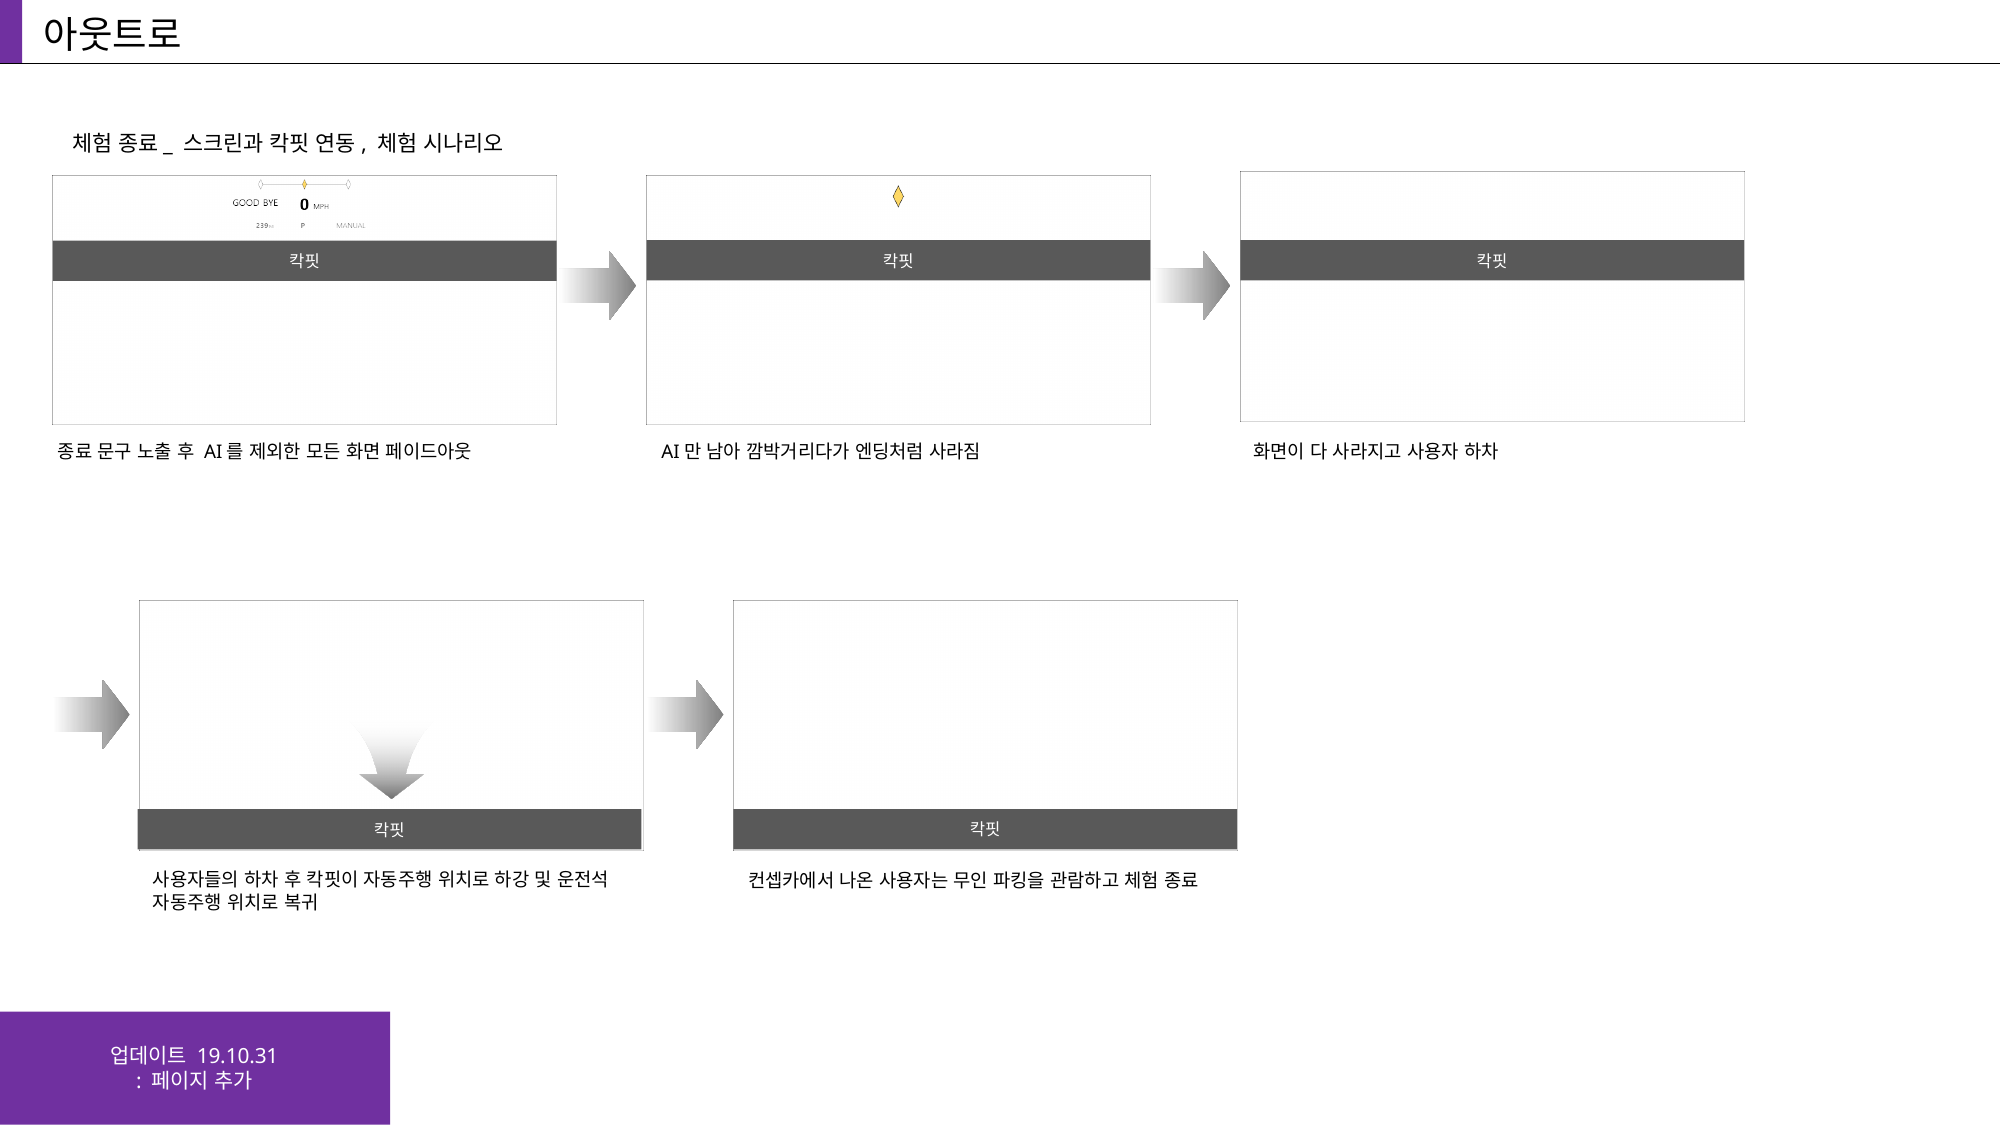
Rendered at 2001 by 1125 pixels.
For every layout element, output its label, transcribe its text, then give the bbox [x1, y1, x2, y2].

text_box [645, 677, 725, 752]
text_box 업데이트 19.10.31 : 페이지 추가 [0, 1011, 391, 1125]
text_box 화면이 다 사라지고 사용자 하차 [1238, 431, 1746, 470]
text_box [51, 677, 132, 752]
text_box 체험 종료_ 스크린과 칵핏 연동, 체험 시나리오 [57, 122, 519, 163]
text_box AI만 남아 깜박거리다가 엔딩처럼 사라짐 [646, 431, 1154, 470]
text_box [0, 0, 2000, 64]
text_box 사용자들의 하차 후 칵핏이 자동주행 위치로 하강 및 운전석 자동주행 위치로 복귀 [138, 860, 646, 921]
picture [139, 600, 644, 851]
text_box 종료 문구 노출 후 AI를 제외한 모든 화면 페이드아웃 [43, 431, 550, 470]
text_box [558, 248, 638, 324]
picture [733, 600, 1238, 851]
picture [52, 175, 557, 425]
picture [646, 175, 1151, 426]
text_box [1152, 248, 1232, 324]
text_box 컨셉카에서 나온 사용자는 무인 파킹을 관람하고 체험 종료 [733, 860, 1241, 899]
picture [1240, 171, 1745, 422]
